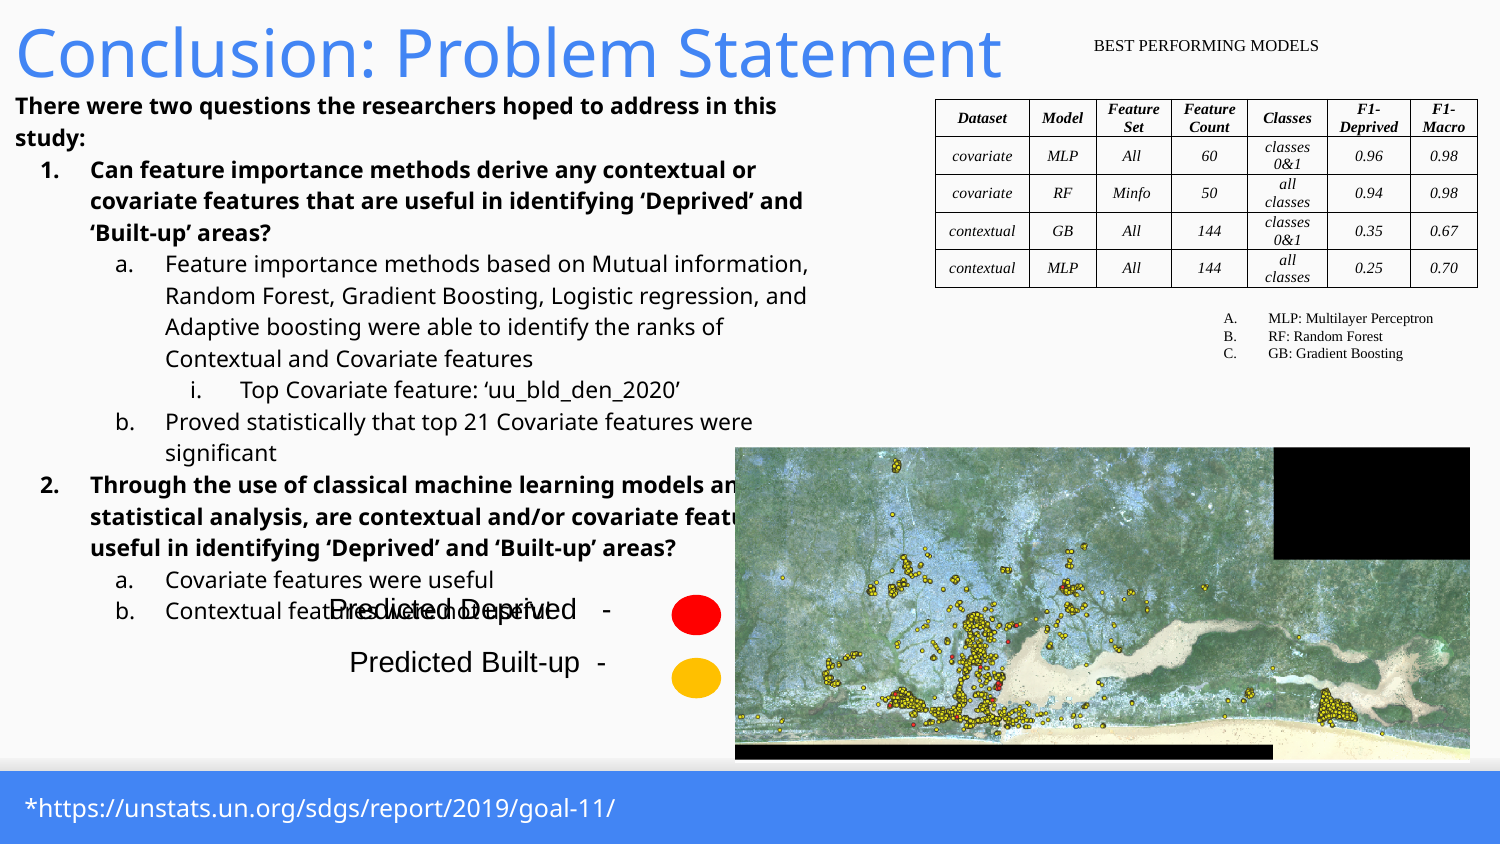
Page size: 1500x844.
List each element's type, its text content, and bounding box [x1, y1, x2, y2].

text_box There were two questions the researchers hoped to address in this study: Can feature importance methods derive any contextual or covariate features that are useful in identifying ‘Deprived’ and ‘Built-up’ areas? Feature importance methods based on Mutual information, Random Forest, Gradient Boosting, Logistic regression, and Adaptive boosting were able to identify the ranks of Contextual and Covariate features Top Covariate feature: ‘uu_bld_den_2020’ Proved statistically that top 21 Covariate features were significant Through the use of classical machine learning models and statistical analysis, are contextual and/or covariate features useful in identifying ‘Deprived’ and ‘Built-up’ areas? Covariate features were useful Contextual features were not useful [0, 73, 857, 675]
table_cell 0.67 [1411, 213, 1477, 249]
table_cell 0.35 [1328, 213, 1410, 249]
table_cell 144 [1172, 213, 1247, 249]
text_box [671, 594, 722, 636]
table_header Feature Count [1172, 100, 1247, 136]
table_header Feature Set [1097, 100, 1171, 136]
text_box Best Performing Models [960, 27, 1453, 64]
text_box Predicted Deprived - [313, 582, 657, 633]
text_box Predicted Built-up - [334, 636, 637, 687]
table_header Model [1030, 100, 1096, 136]
table_cell classes 0&1 [1248, 137, 1327, 174]
table_cell 144 [1172, 250, 1247, 287]
title Conclusion: Problem Statement [0, 0, 1349, 106]
table_cell Minfo [1097, 175, 1171, 212]
table_cell covariate [936, 175, 1029, 212]
table_cell 0.98 [1411, 175, 1477, 212]
table_cell All [1097, 250, 1171, 287]
table_cell 50 [1172, 175, 1247, 212]
table_header Dataset [936, 100, 1029, 136]
table_cell 0.94 [1328, 175, 1410, 212]
list *https://unstats.un.org/sdgs/report/2019/goal-11/ [9, 770, 1385, 844]
table_cell contextual [936, 213, 1029, 249]
table_cell 0.98 [1411, 137, 1477, 174]
table_cell 60 [1172, 137, 1247, 174]
table_cell classes 0&1 [1248, 213, 1327, 249]
table_cell contextual [936, 250, 1029, 287]
table_cell 0.96 [1328, 137, 1410, 174]
table_cell GB [1030, 213, 1096, 249]
table_cell 0.70 [1411, 250, 1477, 287]
table_cell MLP [1030, 137, 1096, 174]
table_cell MLP [1030, 250, 1096, 287]
text_box MLP: Multilayer Perceptron RF: Random Forest GB: Gradient Boosting [1178, 293, 1478, 378]
text_box [671, 657, 722, 699]
table_cell all classes [1248, 175, 1327, 212]
table_cell All [1097, 137, 1171, 174]
table_cell 0.25 [1328, 250, 1410, 287]
table_cell all classes [1248, 250, 1327, 287]
table_header F1- Macro [1411, 100, 1477, 136]
table_cell RF [1030, 175, 1096, 212]
table_cell covariate [936, 137, 1029, 174]
picture [735, 445, 1470, 763]
table_header F1- Deprived [1328, 100, 1410, 136]
table_cell All [1097, 213, 1171, 249]
table_header Classes [1248, 100, 1327, 136]
